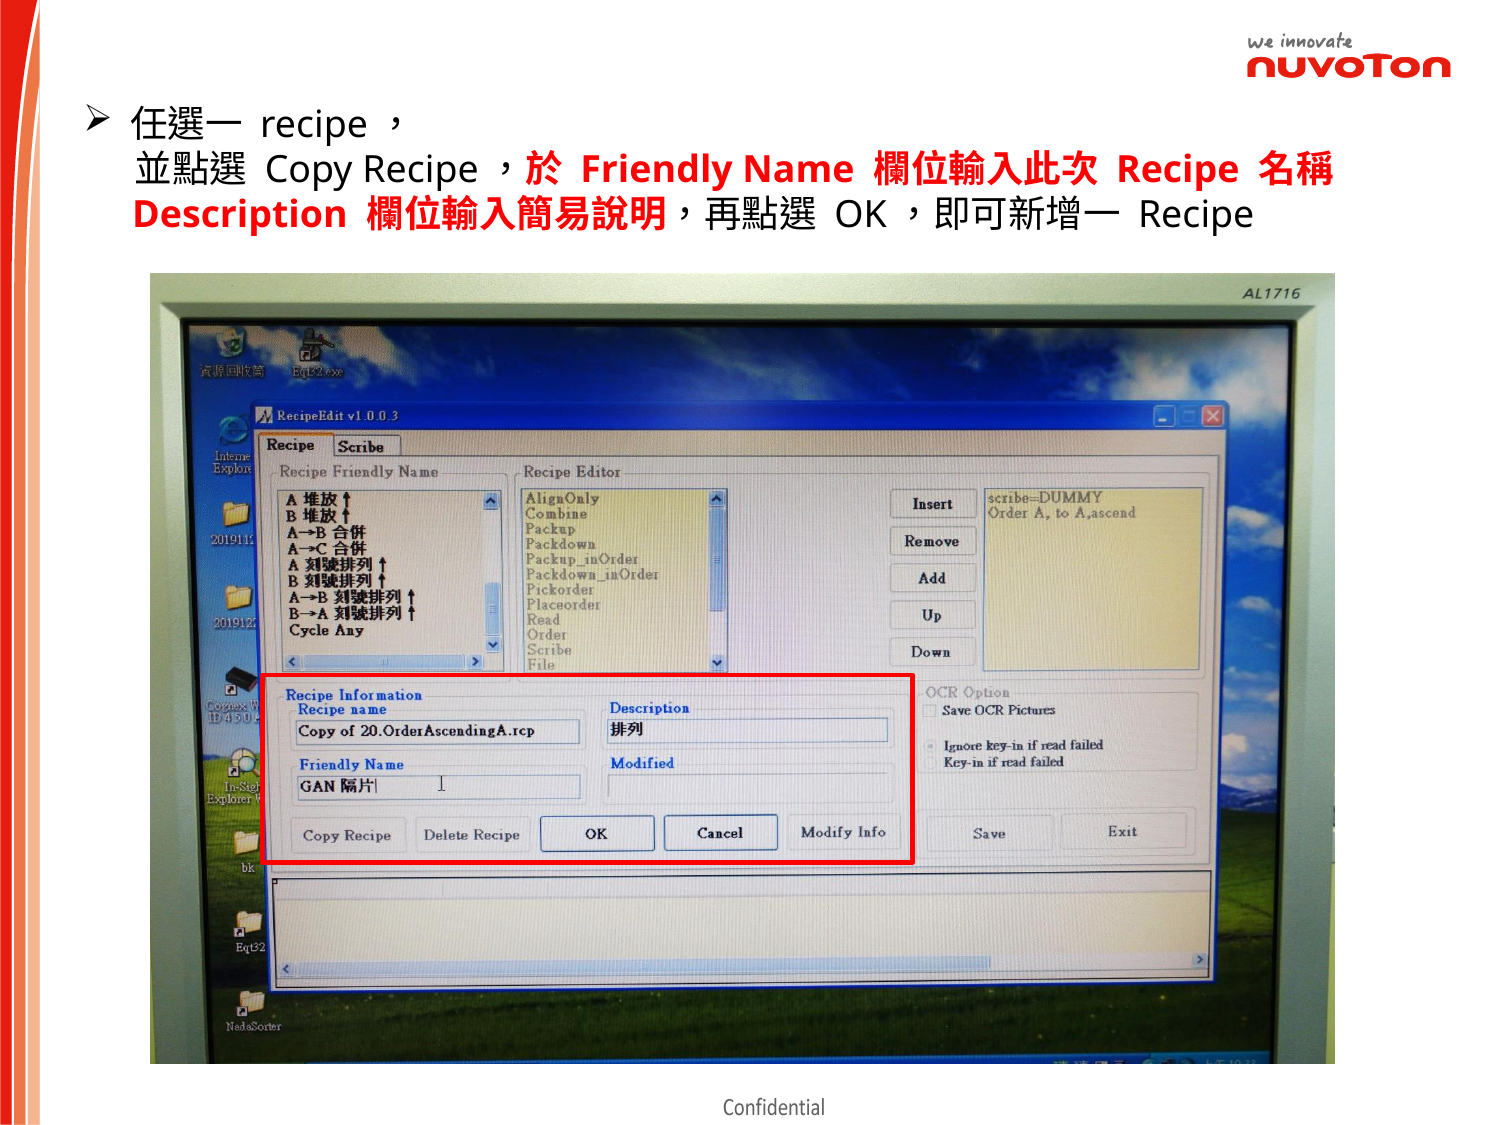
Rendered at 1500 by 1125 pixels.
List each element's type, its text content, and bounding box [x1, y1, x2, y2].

text_box 任選一 recipe， 並點選 Copy Recipe，於 Friendly Name 欄位輸入此次 Recipe 名稱 Description 欄位輸入簡易說明，再點選 OK，即可新增一 Recipe [68, 92, 1349, 243]
picture [0, 0, 1500, 1125]
